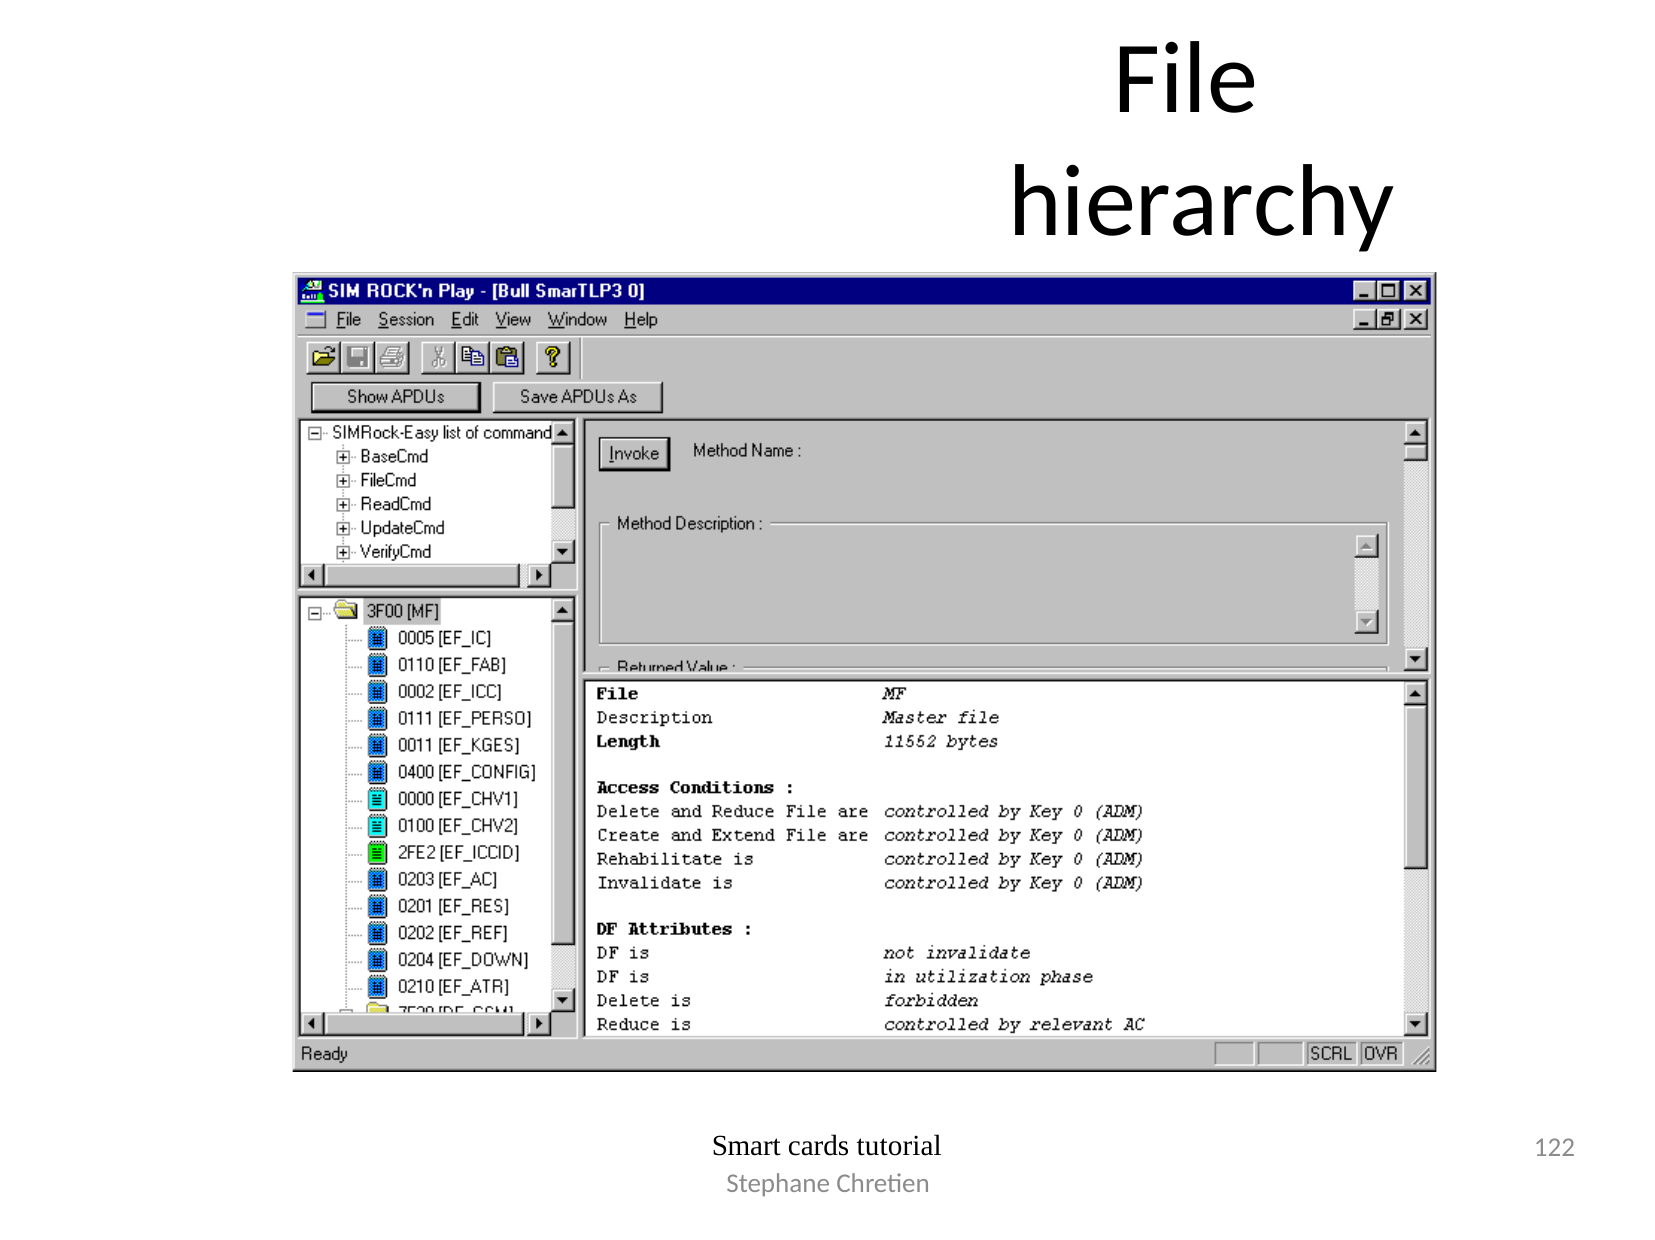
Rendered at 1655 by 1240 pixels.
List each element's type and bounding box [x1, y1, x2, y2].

footer [565, 1073, 1089, 1240]
slide_number [1522, 786, 1575, 1240]
title [923, 10, 1478, 256]
text_box [709, 1130, 945, 1162]
text_box [292, 272, 1437, 1073]
